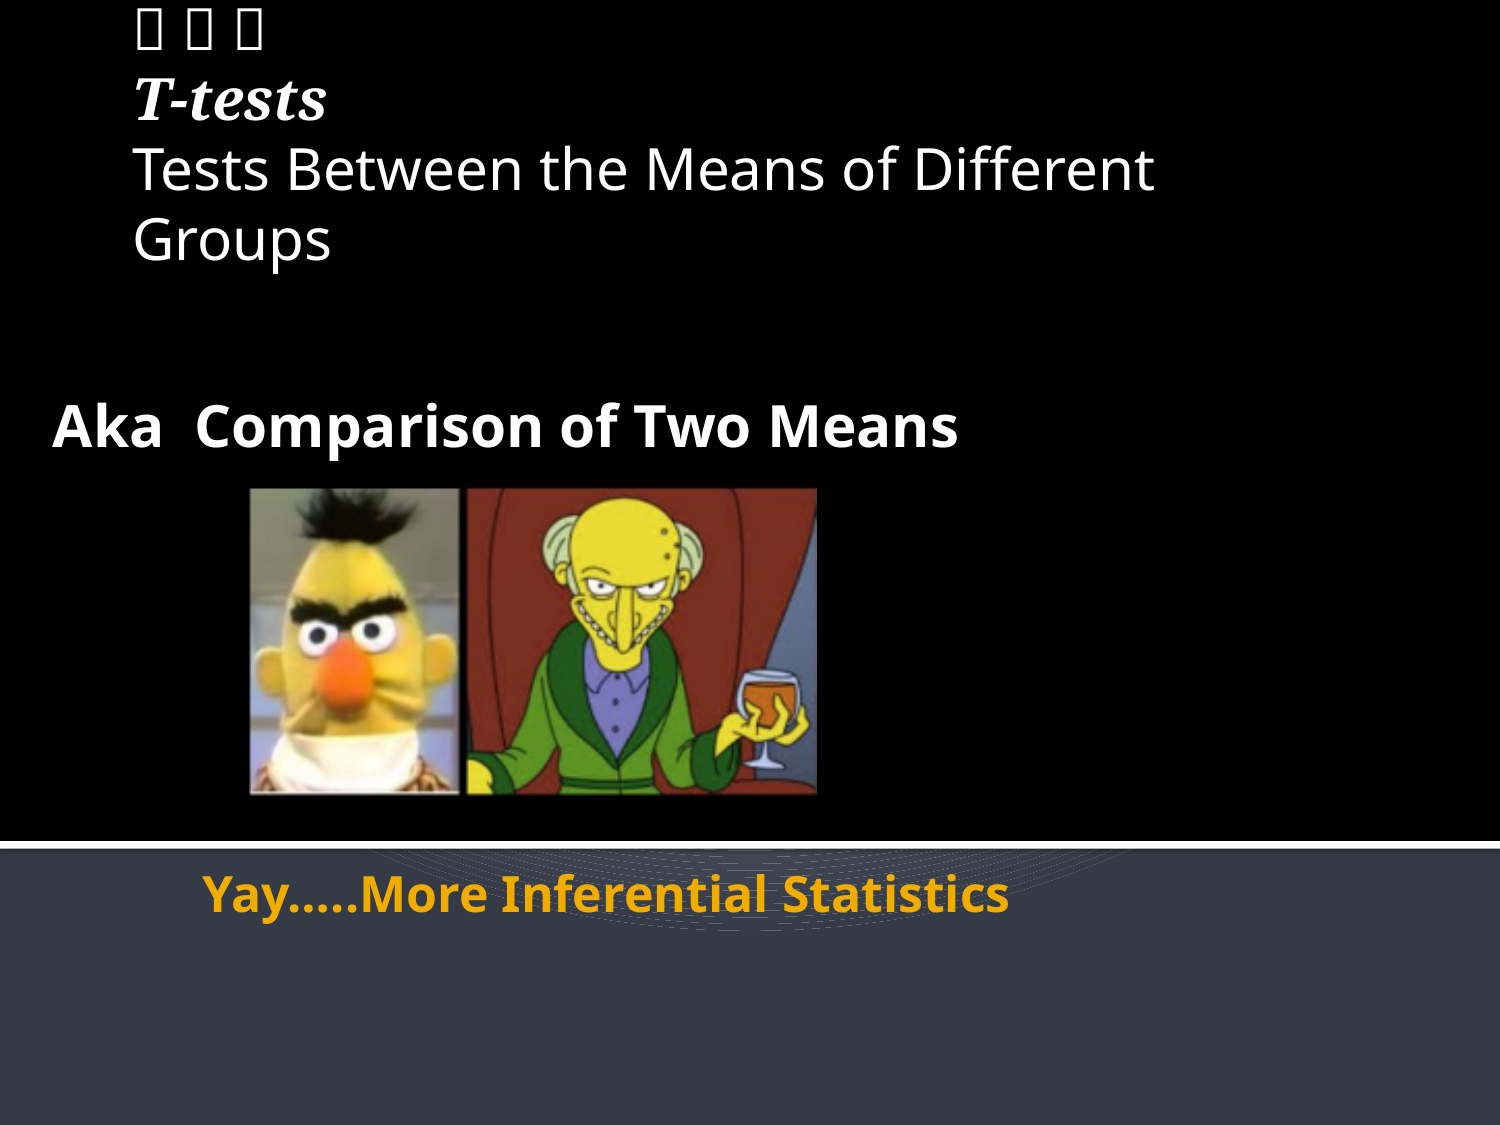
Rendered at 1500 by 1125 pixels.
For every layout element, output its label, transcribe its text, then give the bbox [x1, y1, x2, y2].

text_box Aka Comparison of Two Means [0, 187, 1125, 460]
title Yay…..More Inferential Statistics [187, 862, 1500, 1125]
subtitle    T-tests Tests Between the Means of Different Groups [112, 0, 1363, 273]
picture [249, 487, 818, 801]
